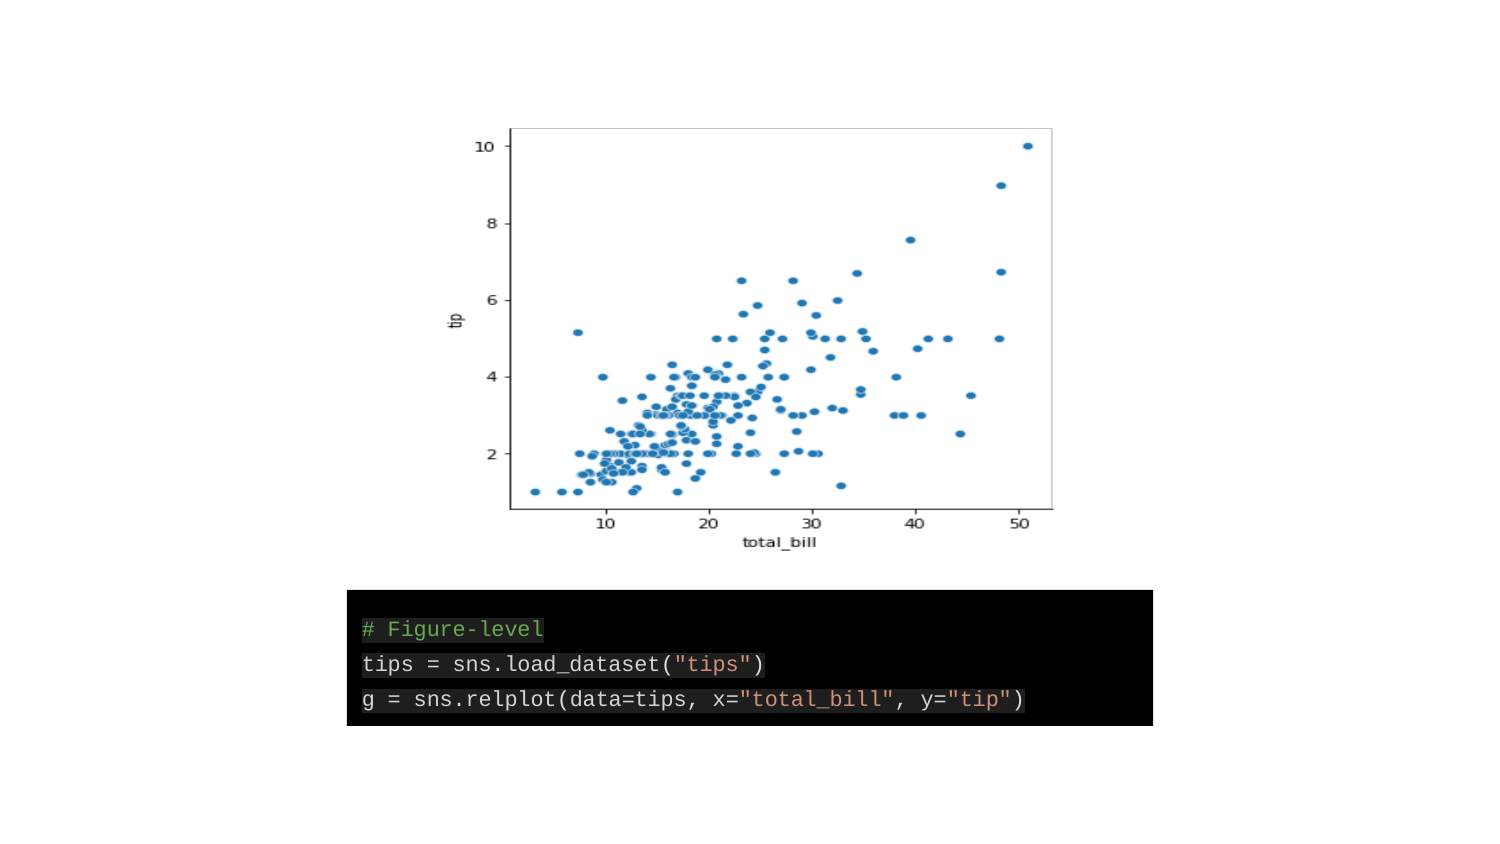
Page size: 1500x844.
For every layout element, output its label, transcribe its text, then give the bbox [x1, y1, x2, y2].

picture [437, 121, 1063, 557]
text_box # Figure-level tips = sns.load_dataset("tips") g = sns.relplot(data=tips, x="total_bill", y="tip") [346, 589, 1154, 726]
